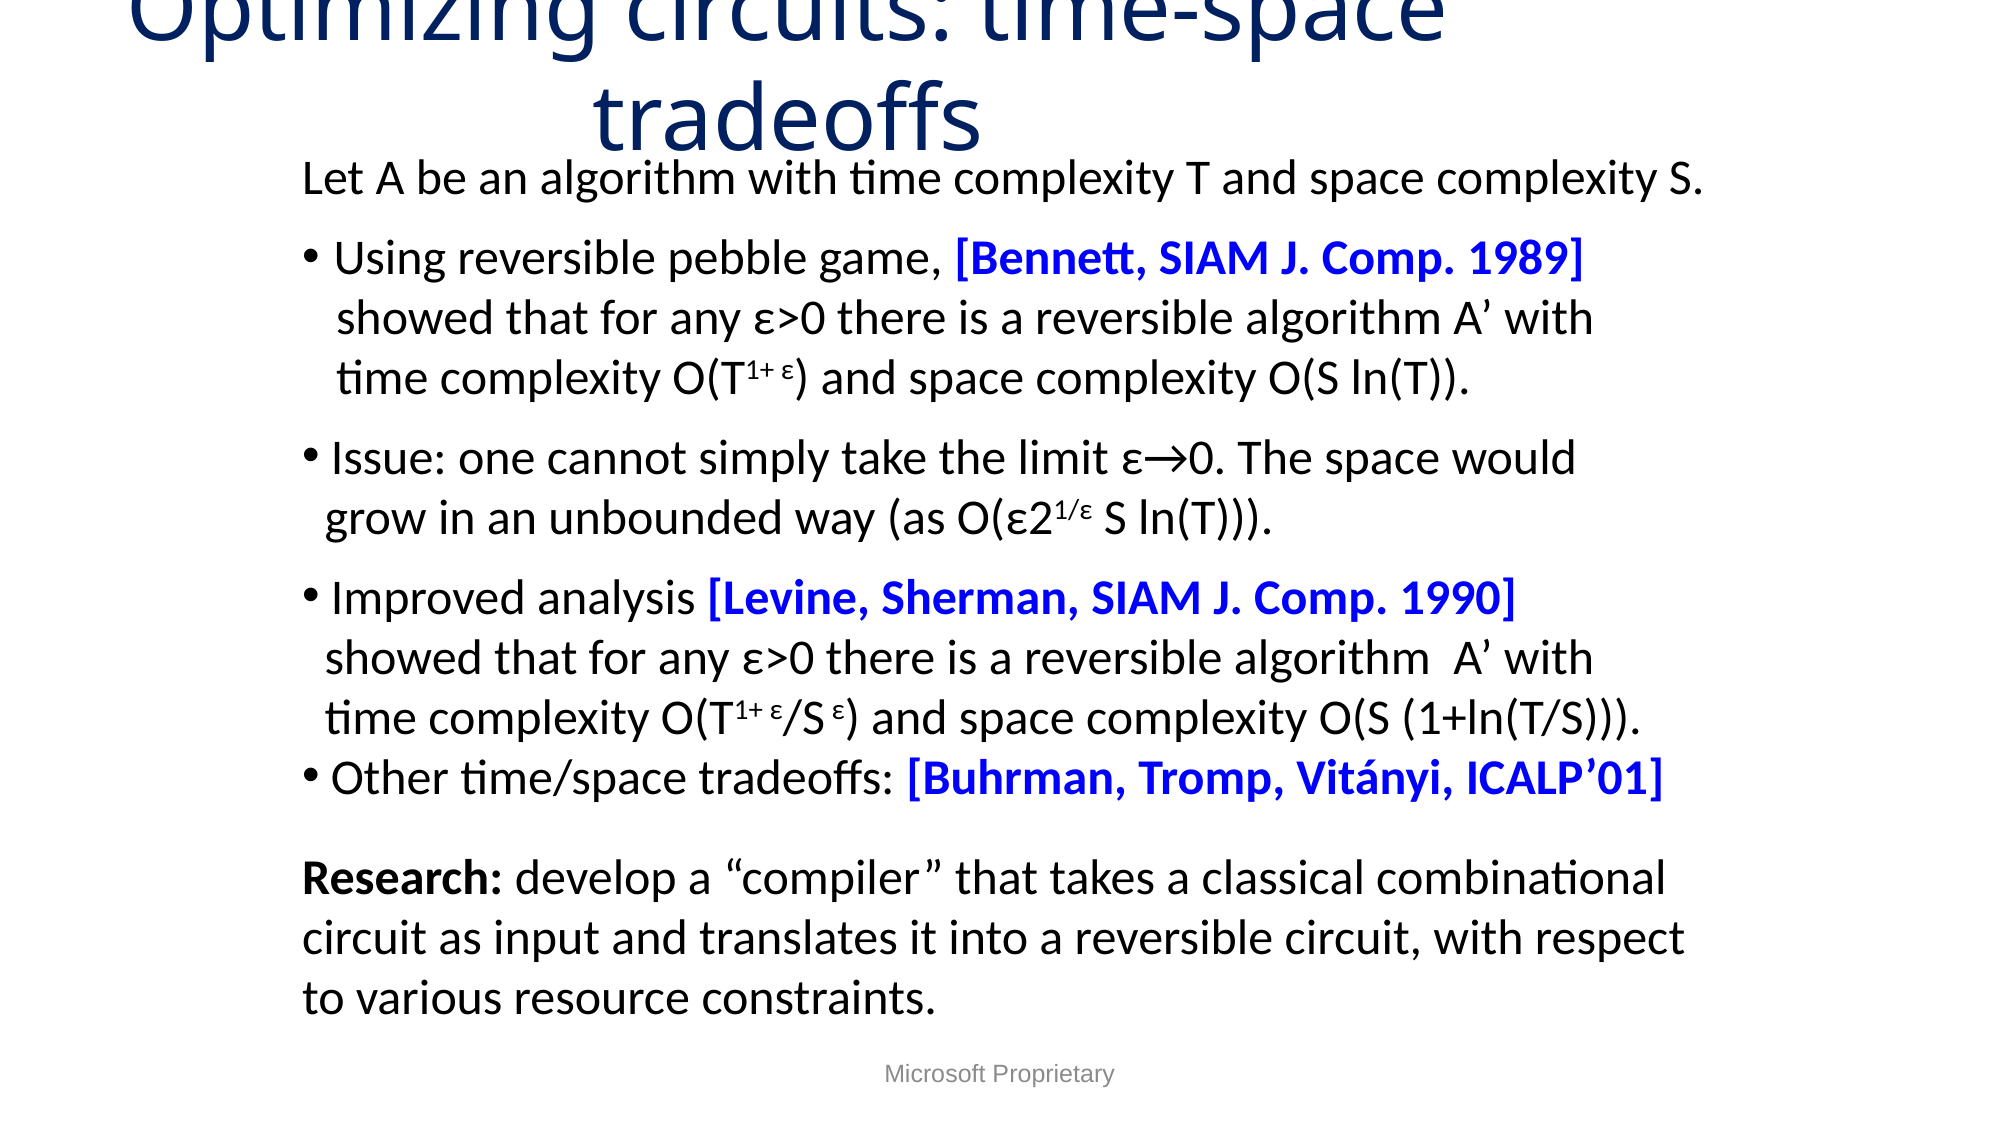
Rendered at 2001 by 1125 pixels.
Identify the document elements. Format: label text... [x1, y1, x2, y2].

title Optimizing circuits: time-space tradeoffs [0, 0, 1578, 118]
text_box Let A be an algorithm with time complexity T and space complexity S. Using reversible pebble game, [Bennett, SIAM J. Comp. 1989] showed that for any ε>0 there is a reversible algorithm A’ with time complexity O(T1+ ε) and space complexity O(S ln(T)). Issue: one cannot simply take the limit ε→0. The space would grow in an unbounded way (as O(ε21/ε S ln(T))). Improved analysis [Levine, Sherman, SIAM J. Comp. 1990] showed that for any ε>0 there is a reversible algorithm A’ with time complexity O(T1+ ε/S ε) and space complexity O(S (1+ln(T/S))). Other time/space tradeoffs: [Buhrman, Tromp, Vitányi, ICALP’01] Research: develop a “compiler” that takes a classical combinational circuit as input and translates it into a reversible circuit, with respect to various resource constraints. [287, 137, 1725, 1032]
footer Microsoft Proprietary [683, 1042, 1317, 1103]
